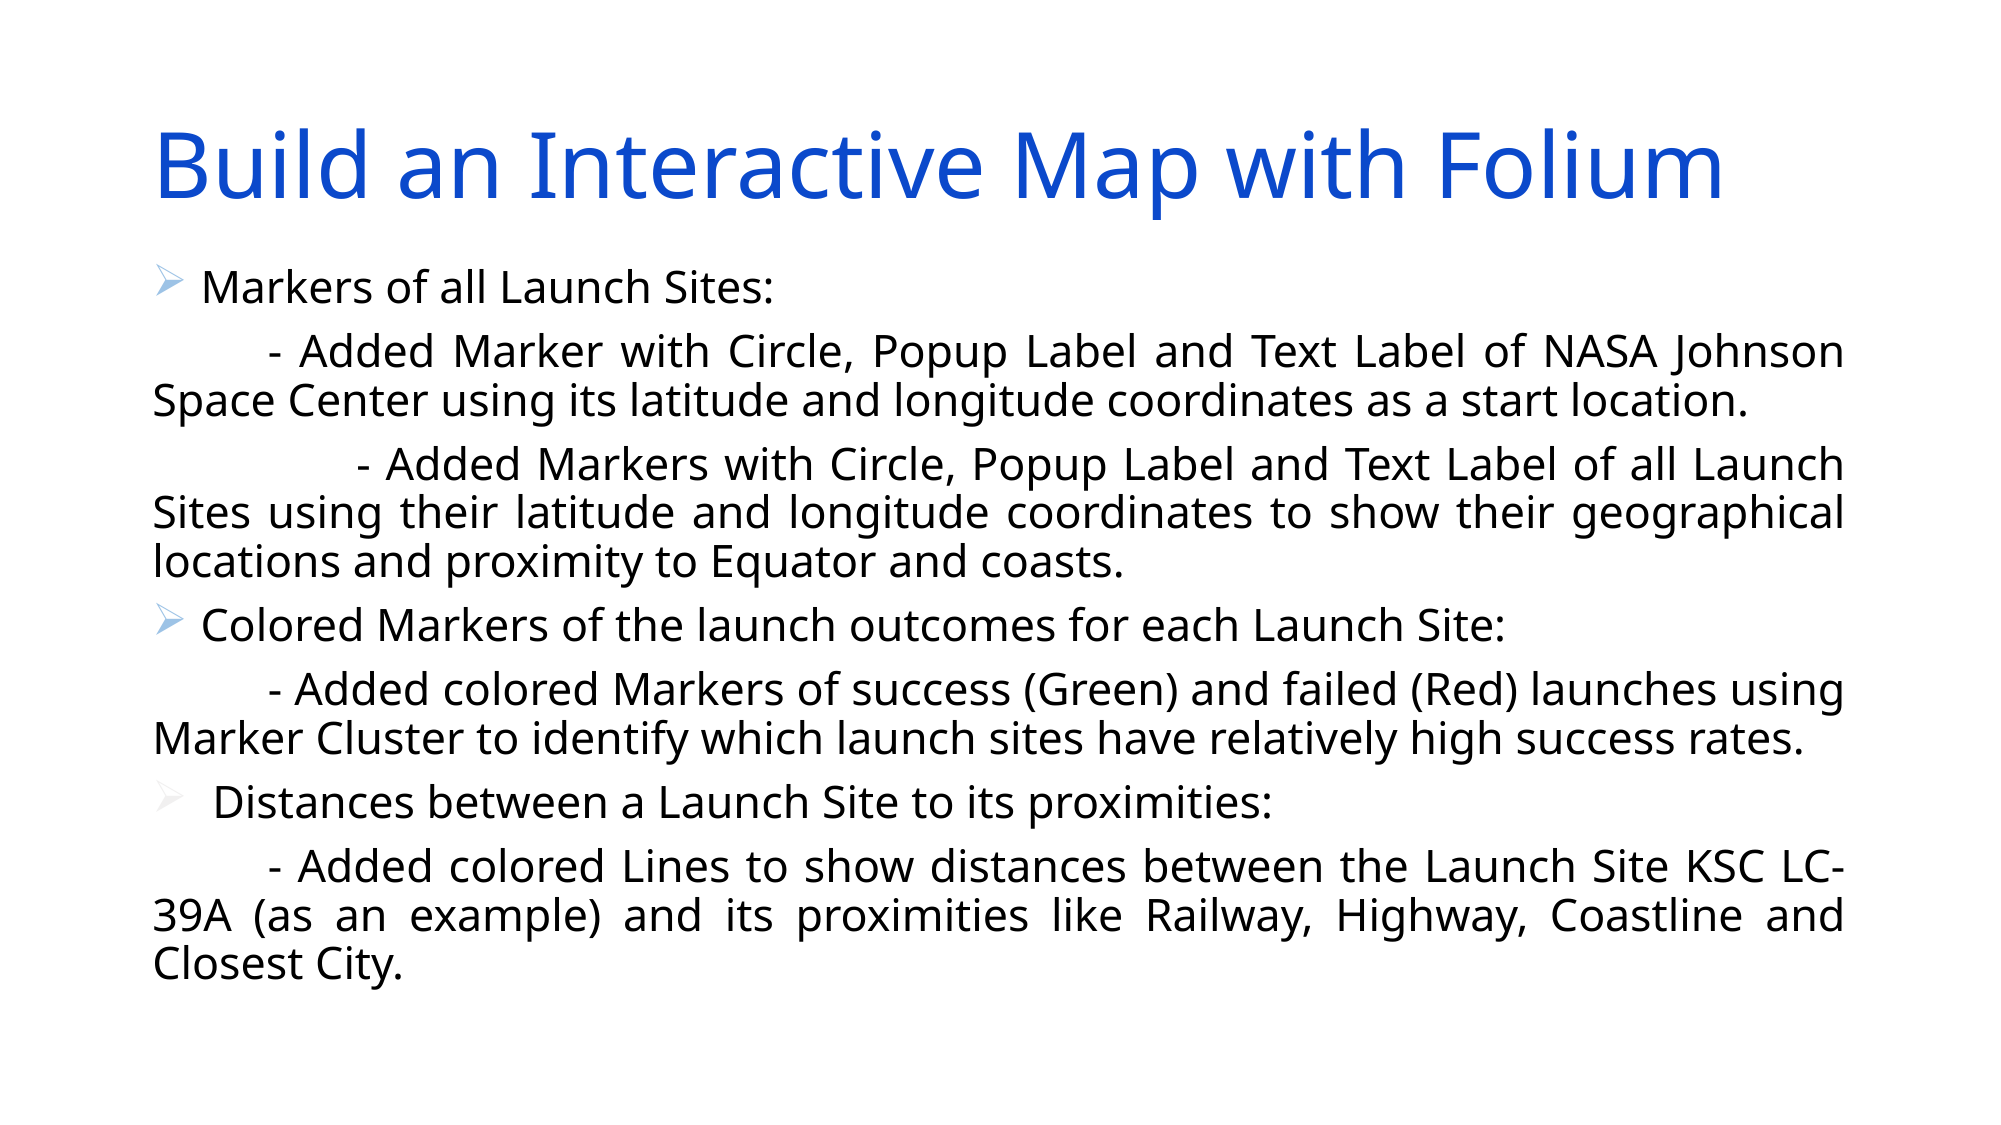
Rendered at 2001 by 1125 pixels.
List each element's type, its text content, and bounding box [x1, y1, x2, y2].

list Markers of all Launch Sites: - Added Marker with Circle, Popup Label and Text Label of NASA Johnson Space Center using its latitude and longitude coordinates as a start location. - Added Markers with Circle, Popup Label and Text Label of all Launch Sites using their latitude and longitude coordinates to show their geographical locations and proximity to Equator and coasts. Colored Markers of the launch outcomes for each Launch Site: - Added colored Markers of success (Green) and failed (Red) launches using Marker Cluster to identify which launch sites have relatively high success rates. Distances between a Launch Site to its proximities: - Added colored Lines to show distances between the Launch Site KSC LC-39A (as an example) and its proximities like Railway, Highway, Coastline and Closest City. [137, 257, 1863, 1014]
title Build an Interactive Map with Folium [137, 59, 1863, 257]
